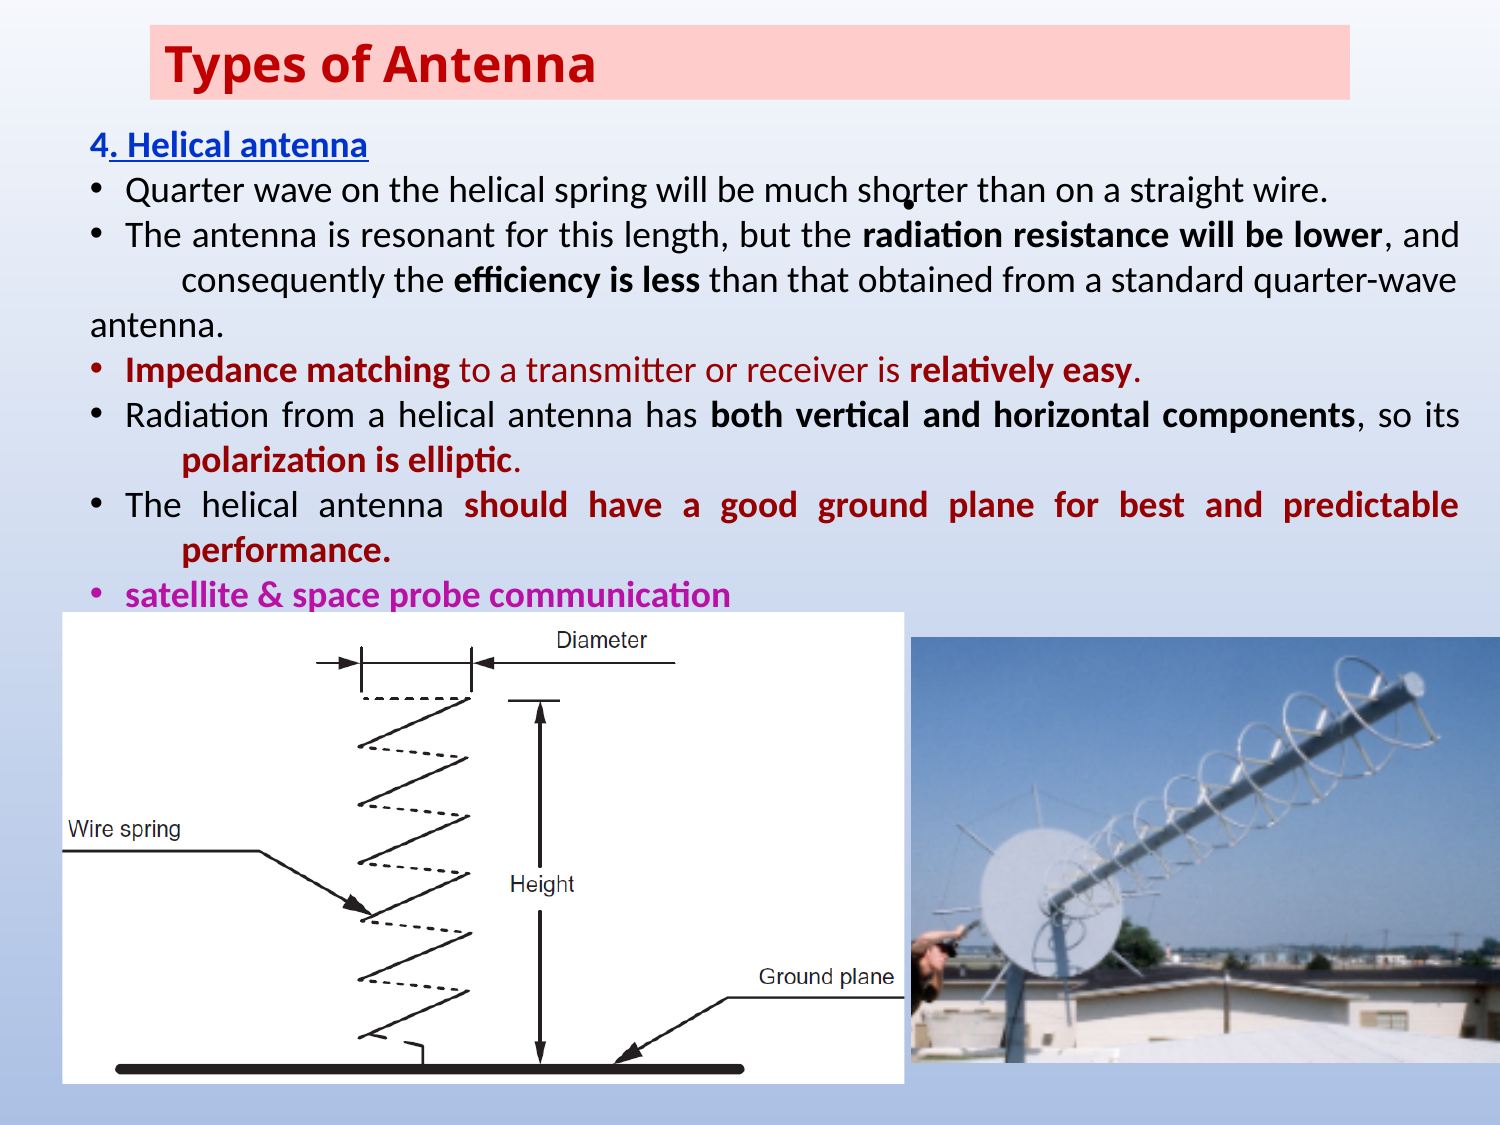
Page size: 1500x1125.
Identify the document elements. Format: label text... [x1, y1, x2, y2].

text_box Types of Antenna [149, 24, 1350, 100]
picture [62, 612, 905, 1084]
picture [911, 637, 1500, 1063]
text_box 4. Helical antenna Quarter wave on the helical spring will be much shorter than on a straight wire. The antenna is resonant for this length, but the radiation resistance will be lower, and consequently the efficiency is less than that obtained from a standard quarter-wave antenna. Impedance matching to a transmitter or receiver is relatively easy. Radiation from a helical antenna has both vertical and horizontal components, so its polarization is elliptic. The helical antenna should have a good ground plane for best and predictable performance. satellite & space probe communication [75, 112, 1475, 623]
